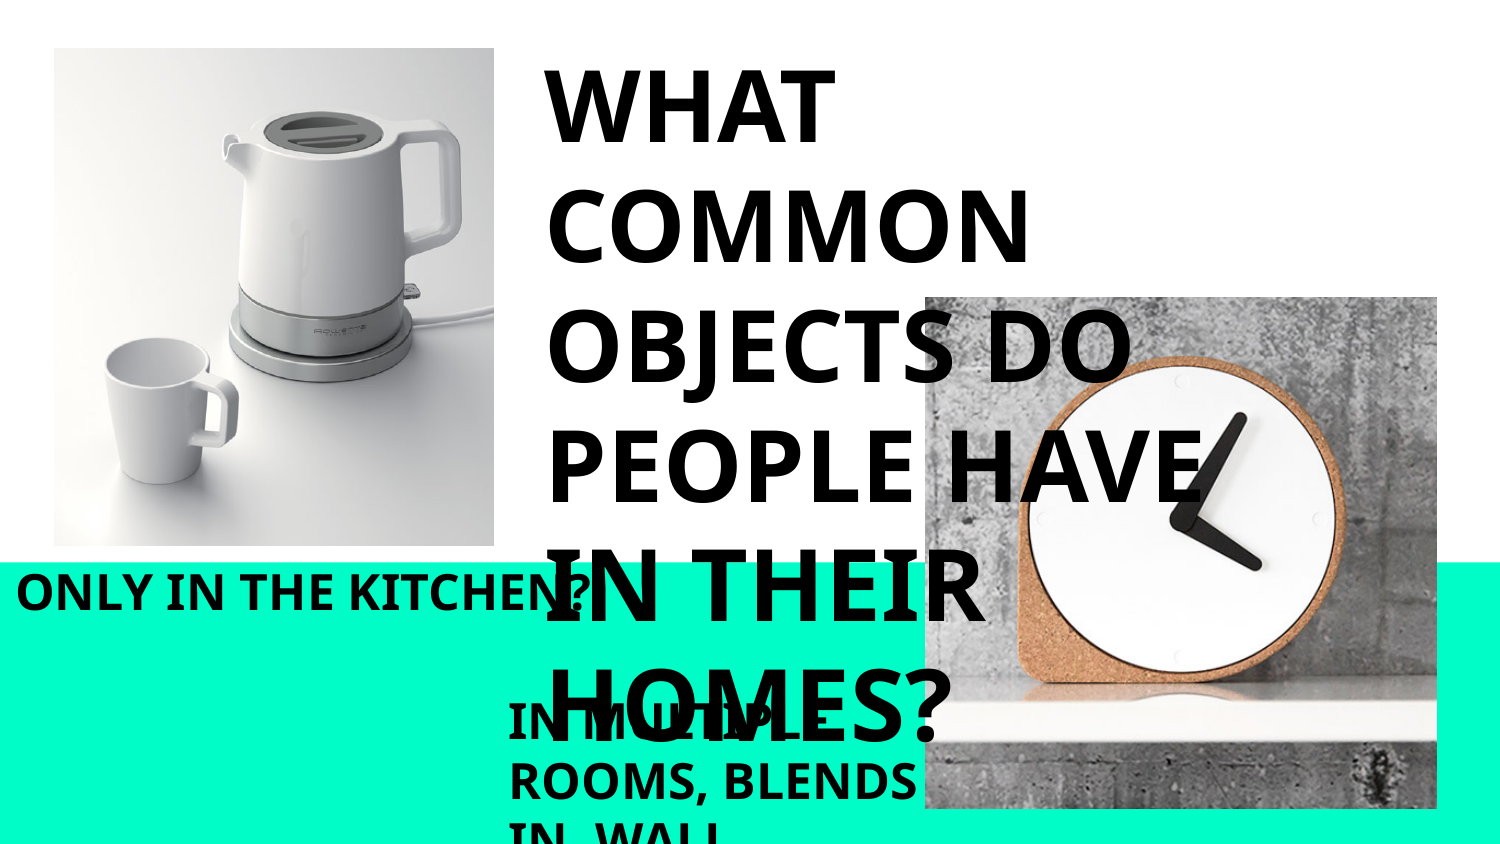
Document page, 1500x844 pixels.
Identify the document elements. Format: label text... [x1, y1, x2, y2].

picture [925, 297, 1437, 809]
text_box WHAT COMMON OBJECTS DO PEOPLE HAVE IN THEIR HOMES? [529, 27, 1236, 121]
text_box IN MULTIPLE ROOMS, BLENDS IN, WALL BASED ... [493, 703, 920, 796]
text_box ONLY IN THE KITCHEN? [0, 545, 920, 703]
picture [54, 48, 494, 546]
